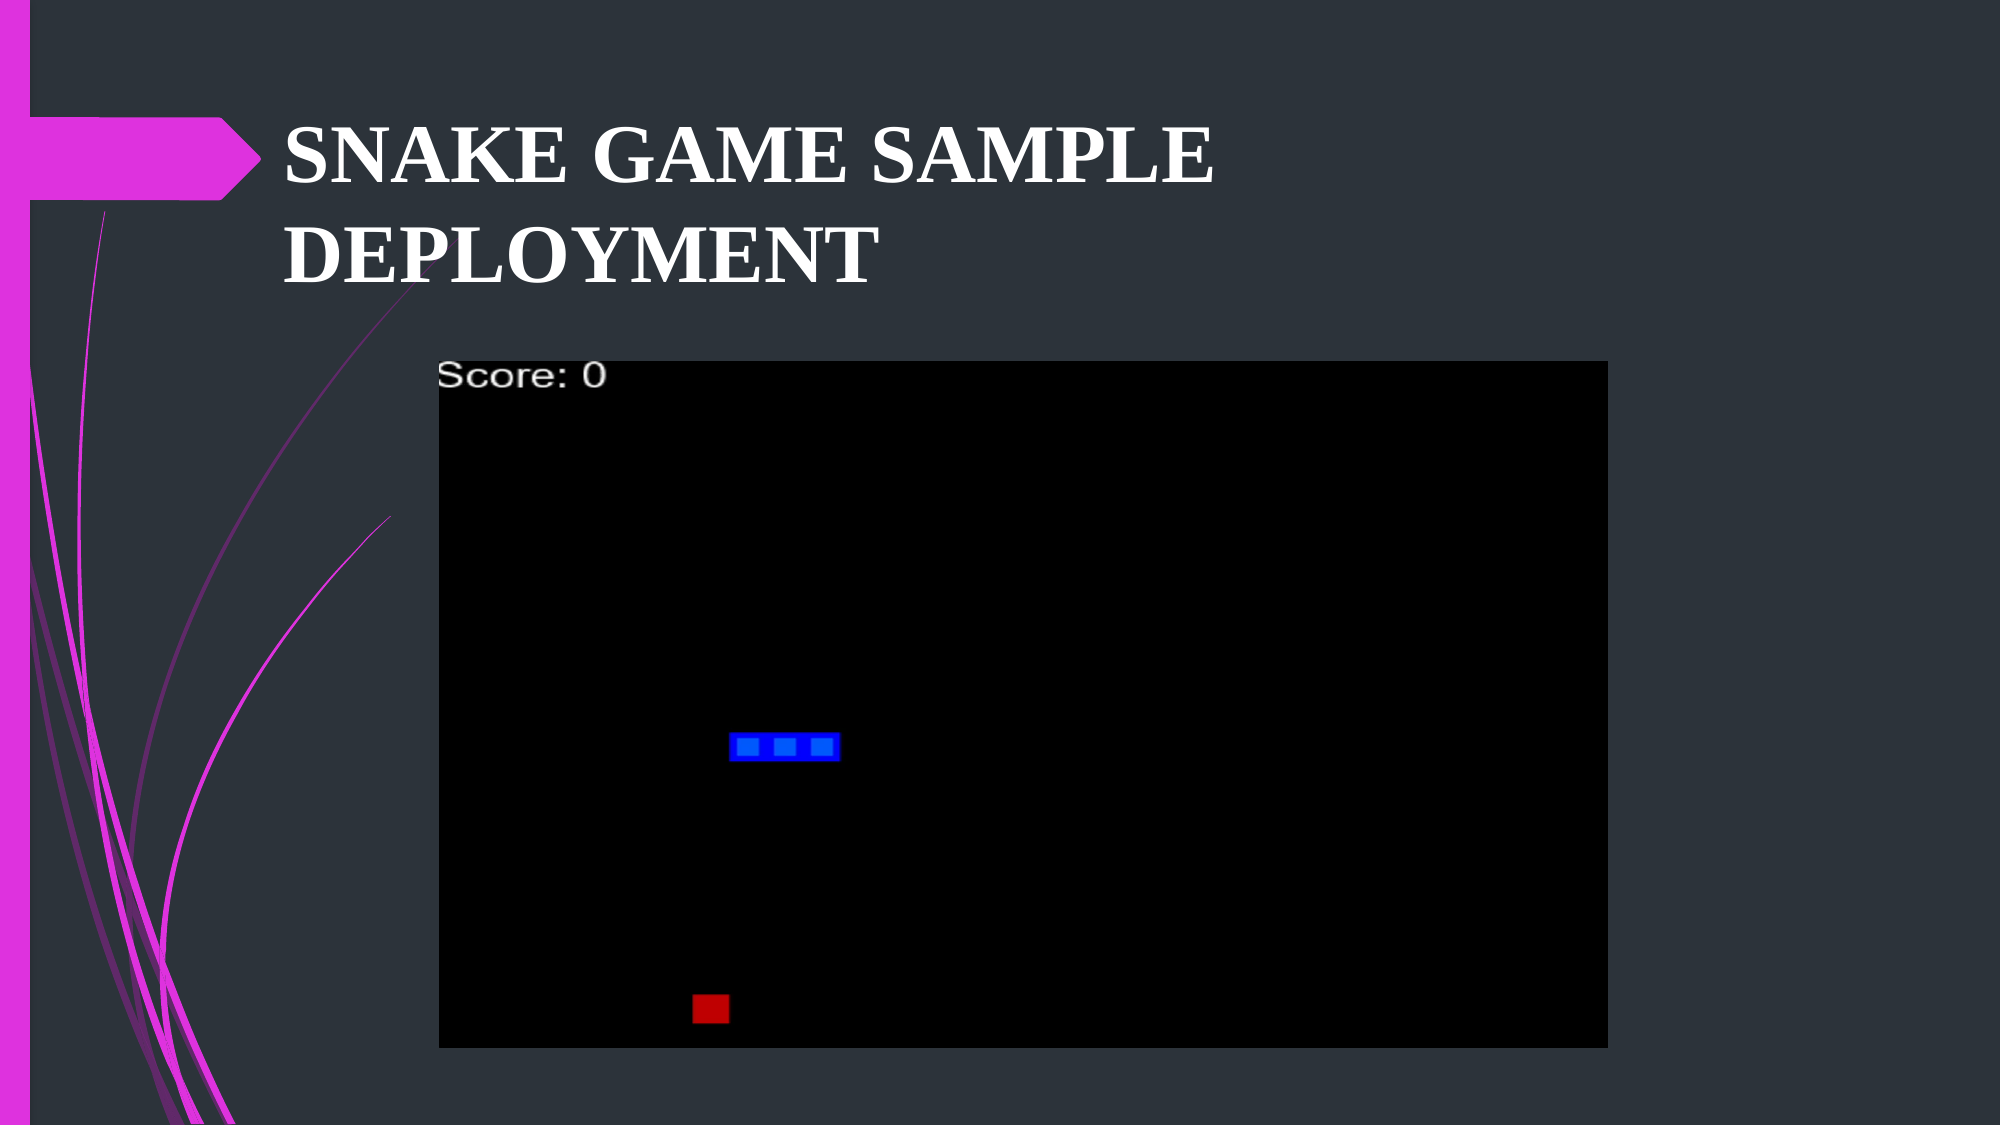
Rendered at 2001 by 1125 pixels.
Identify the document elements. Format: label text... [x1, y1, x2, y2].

title SNAKE GAME SAMPLE DEPLOYMENT [269, 91, 1731, 302]
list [438, 360, 1609, 1050]
